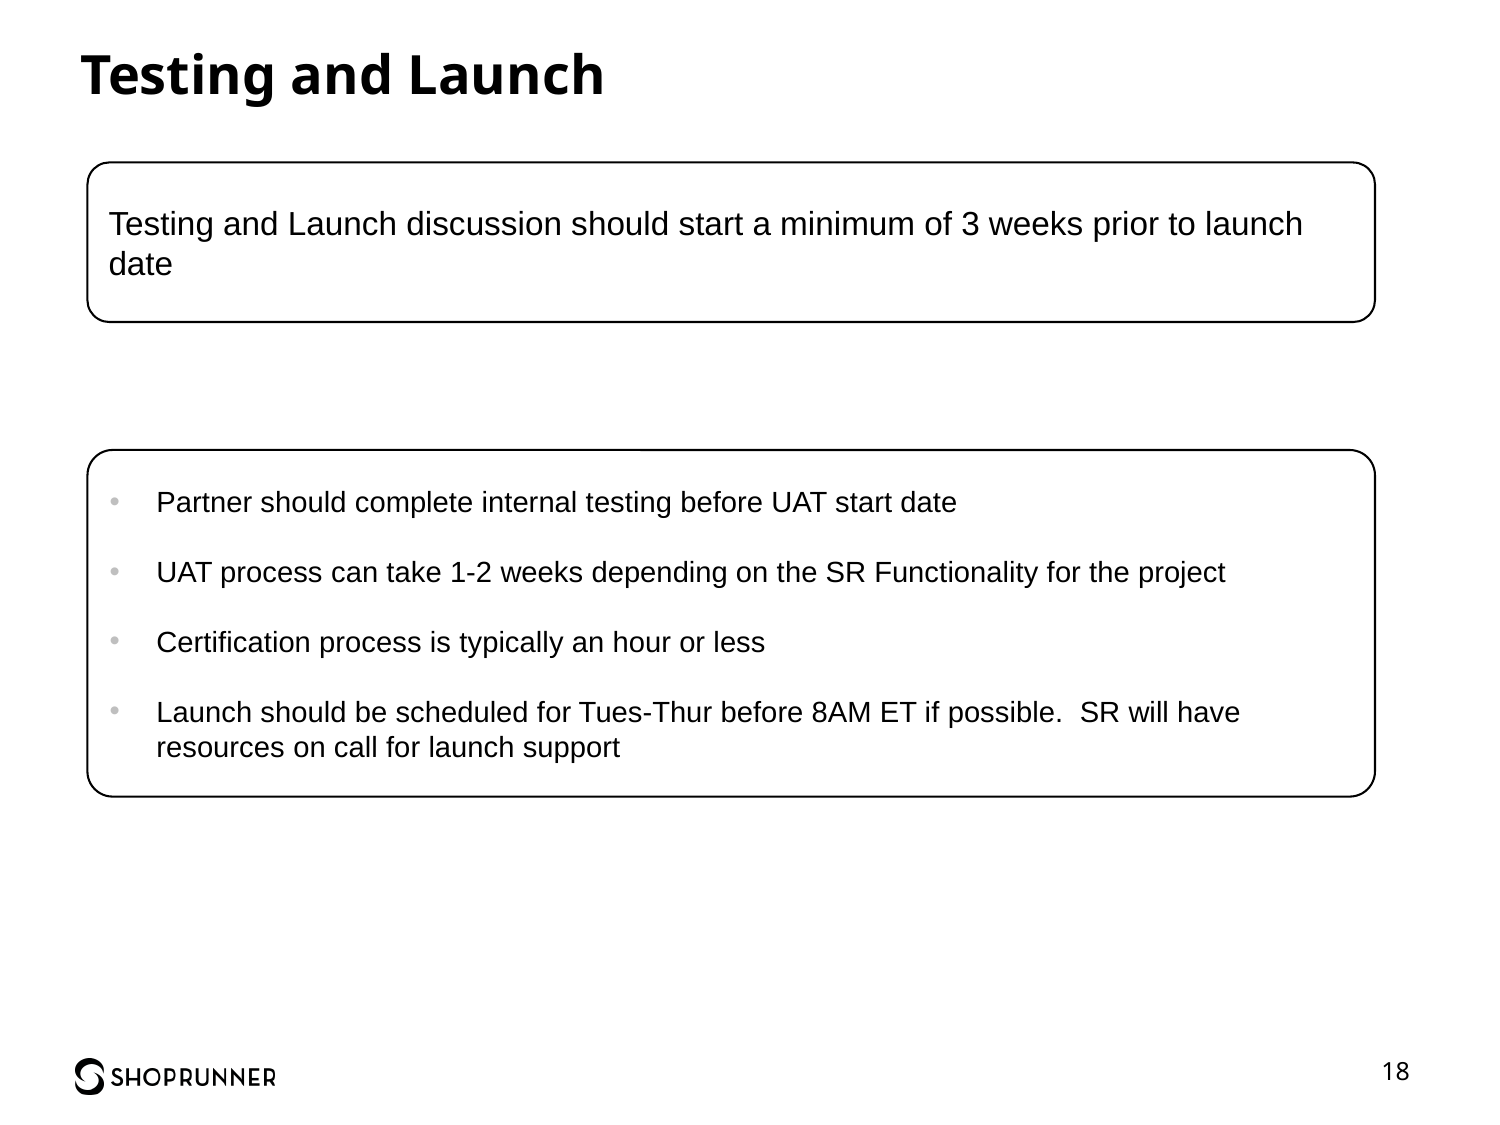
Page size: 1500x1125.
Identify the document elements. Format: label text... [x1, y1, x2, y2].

text_box Testing and Launch discussion should start a minimum of 3 weeks prior to launch date [85, 160, 1378, 325]
title Testing and Launch [65, 24, 1416, 122]
text_box Partner should complete internal testing before UAT start date UAT process can take 1-2 weeks depending on the SR Functionality for the project Certification process is typically an hour or less Launch should be scheduled for Tues-Thur before 8AM ET if possible. SR will have resources on call for launch support [85, 447, 1378, 799]
slide_number 18 [1074, 1042, 1425, 1103]
picture [75, 1058, 275, 1095]
